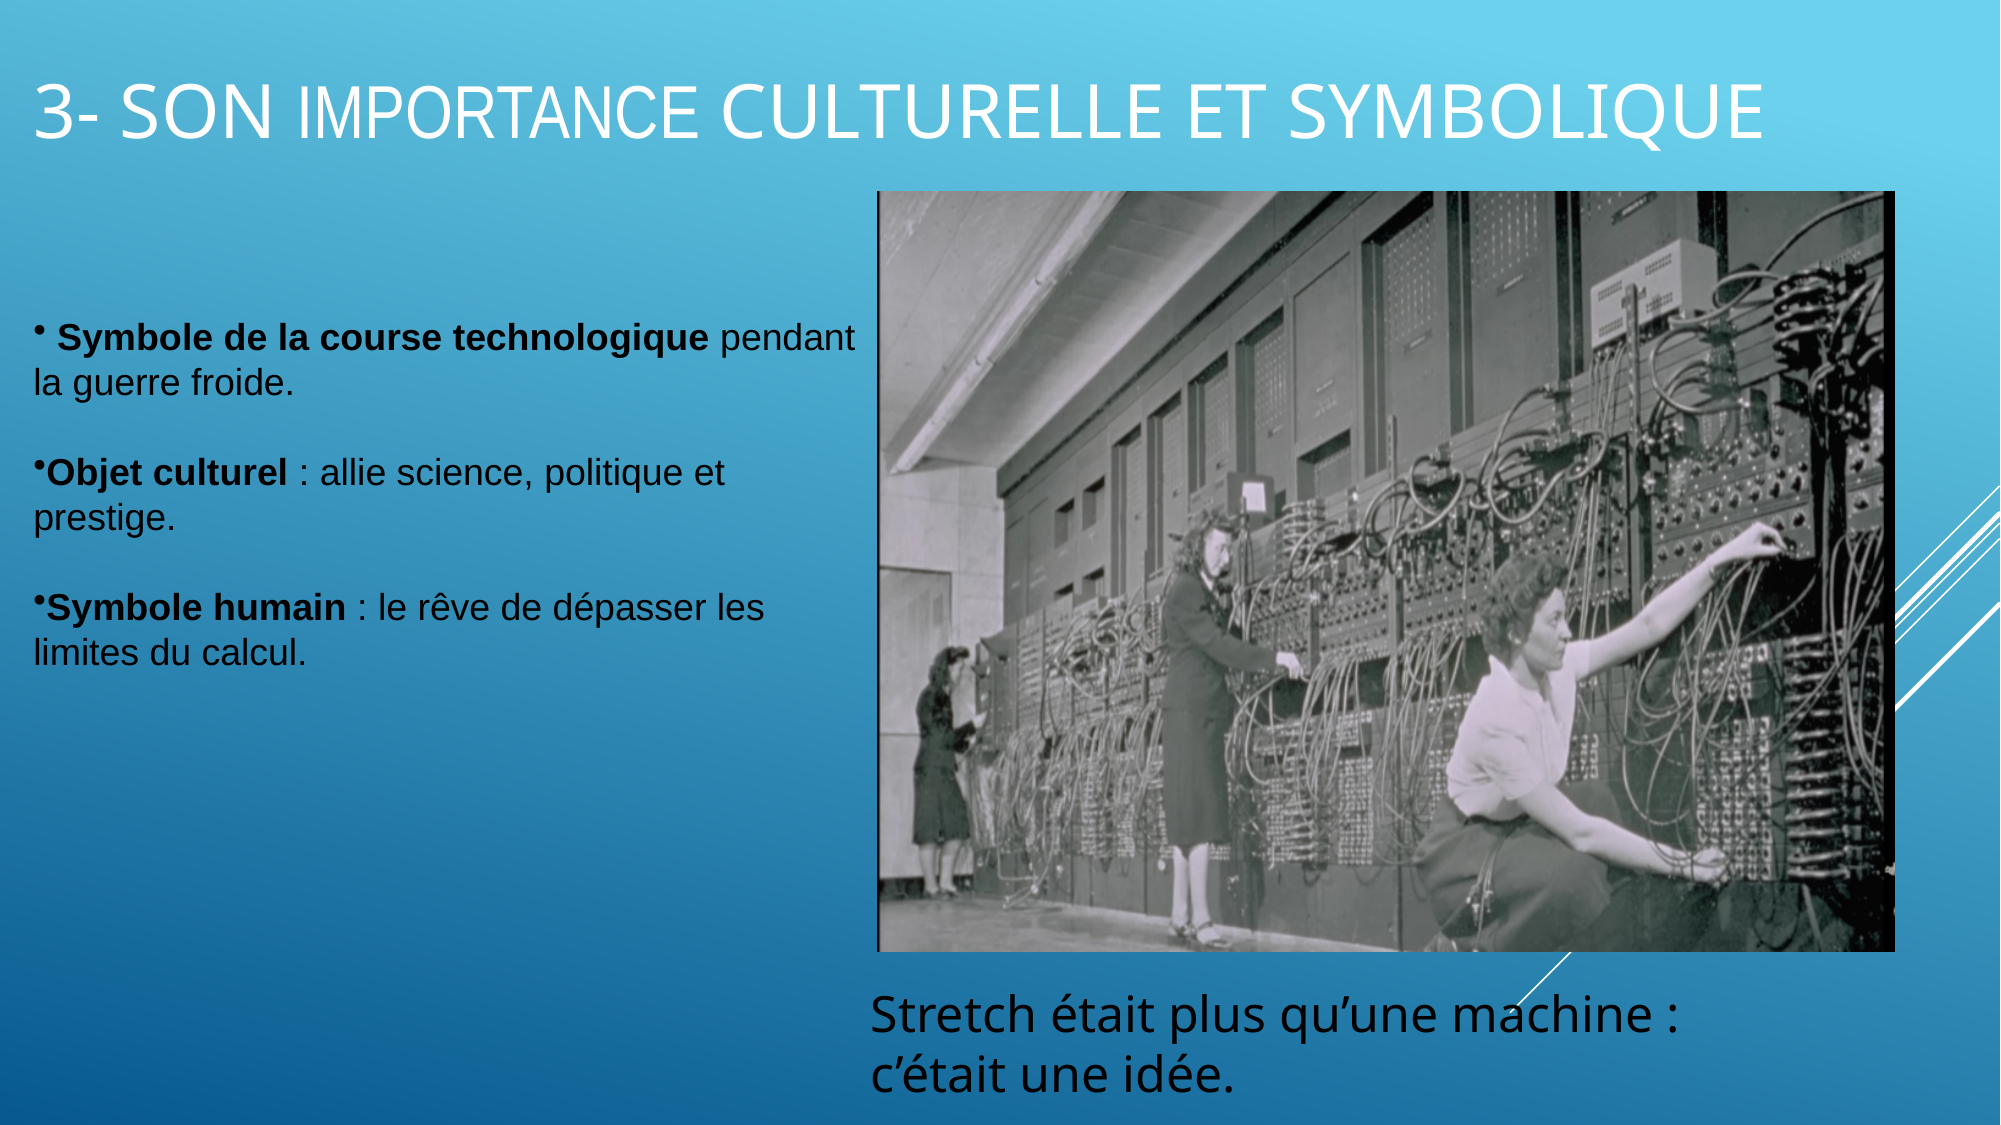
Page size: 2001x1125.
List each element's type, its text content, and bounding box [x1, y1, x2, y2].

title 3- Son importance culturelle et symbolique [18, 0, 1962, 233]
text_box Stretch était plus qu’une machine : c’était une idée. [855, 974, 1759, 1110]
picture [877, 191, 1895, 952]
list Symbole de la course technologique pendant la guerre froide. Objet culturel : allie science, politique et prestige. Symbole humain : le rêve de dépasser les limites du calcul. [18, 166, 878, 819]
